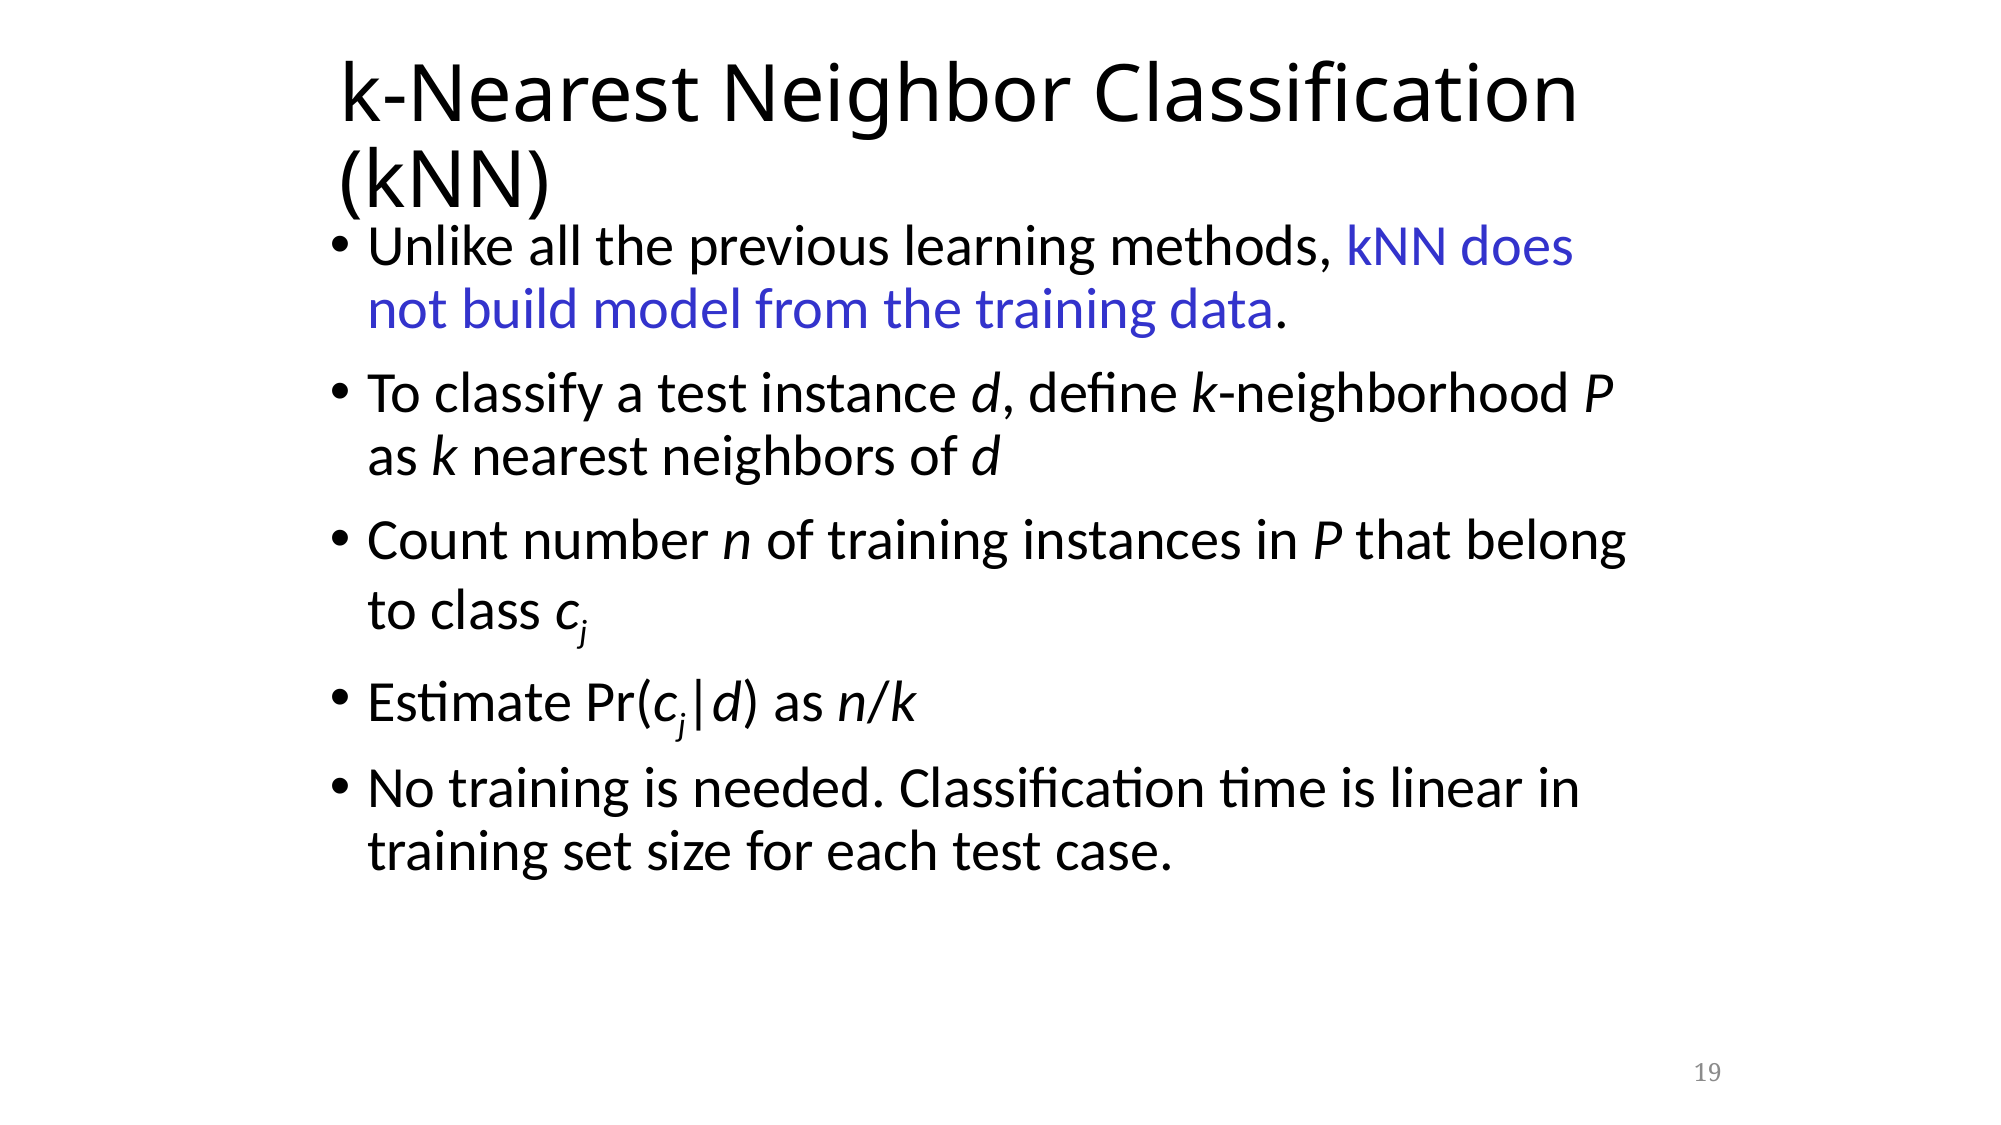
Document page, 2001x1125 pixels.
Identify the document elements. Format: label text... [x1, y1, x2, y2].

slide_number 19 [1124, 1050, 1737, 1097]
title k-Nearest Neighbor Classification (kNN) [324, 45, 1715, 233]
list Unlike all the previous learning methods, kNN does not build model from the training data. To classify a test instance d, define k-neighborhood P as k nearest neighbors of d Count number n of training instances in P that belong to class cj Estimate Pr(cj|d) as n/k No training is needed. Classification time is linear in training set size for each test case. [314, 208, 1680, 1006]
